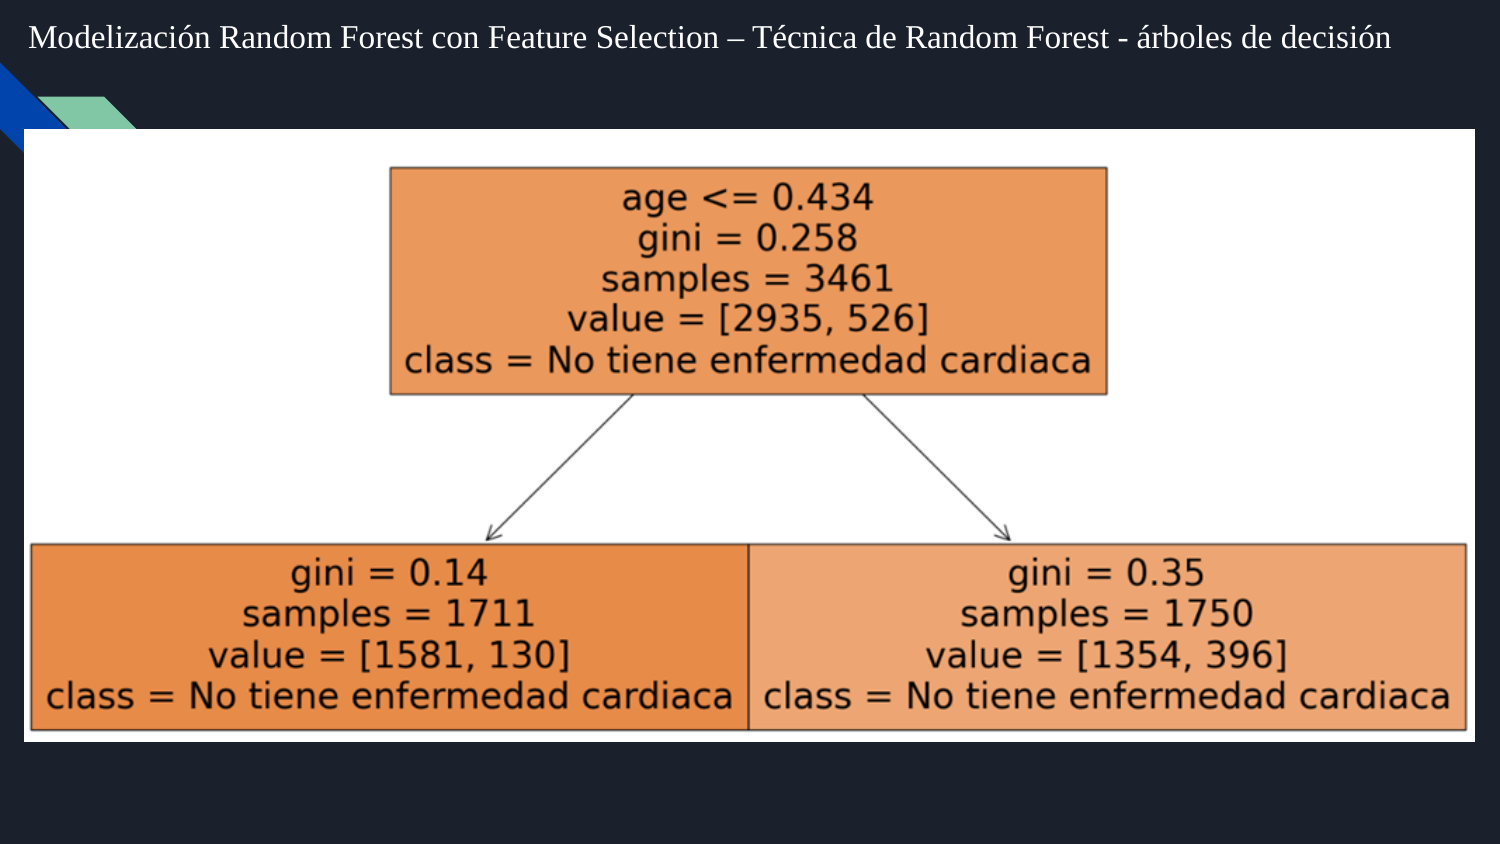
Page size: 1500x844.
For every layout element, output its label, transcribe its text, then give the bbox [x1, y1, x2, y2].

title Modelización Random Forest con Feature Selection – Técnica de Random Forest - árboles de decisión [13, 0, 1487, 105]
picture [24, 128, 1476, 742]
